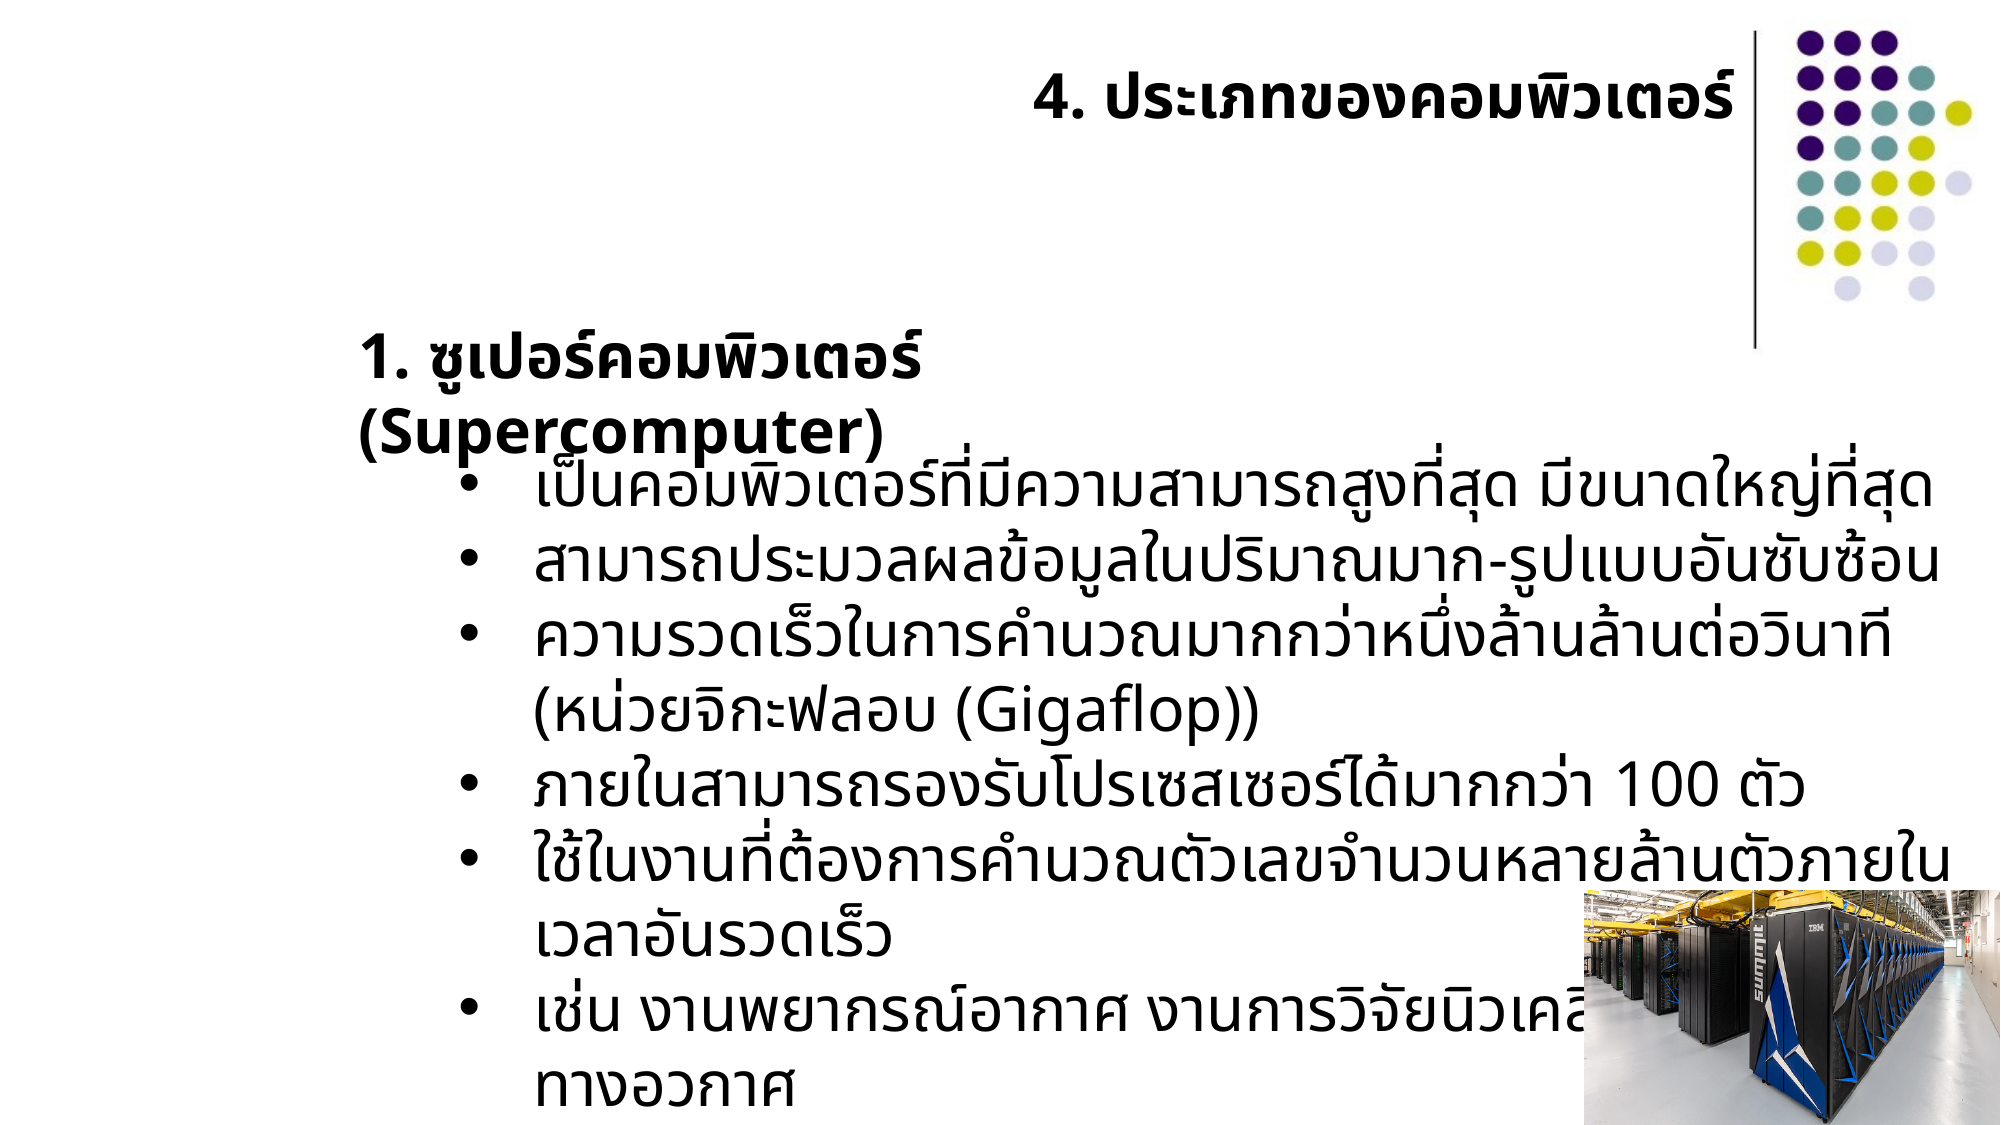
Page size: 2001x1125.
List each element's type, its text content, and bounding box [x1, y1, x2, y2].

text_box 4. ประเภทของคอมพิวเตอร์ [0, 48, 1751, 139]
picture [0, 0, 2001, 1125]
text_box 1. ซูเปอร์คอมพิวเตอร์ (Supercomputer) [343, 308, 1466, 473]
text_box เป็นคอมพิวเตอร์ที่มีความสามารถสูงที่สุด มีขนาดใหญ่ที่สุด สามารถประมวลผลข้อมูลในปริมาณมาก-รูปแบบอันซับซ้อน ความรวดเร็วในการคำนวณมากกว่าหนึ่งล้านล้านต่อวินาที (หน่วยจิกะฟลอบ (Gigaflop)) ภายในสามารถรองรับโปรเซสเซอร์ได้มากกว่า 100 ตัว ใช้ในงานที่ต้องการคำนวณตัวเลขจำนวนหลายล้านตัวภายในเวลาอันรวดเร็ว เช่น งานพยากรณ์อากาศ งานการวิจัยนิวเคลียร์ งานควบคุมทางอวกาศ [368, 436, 2000, 1125]
